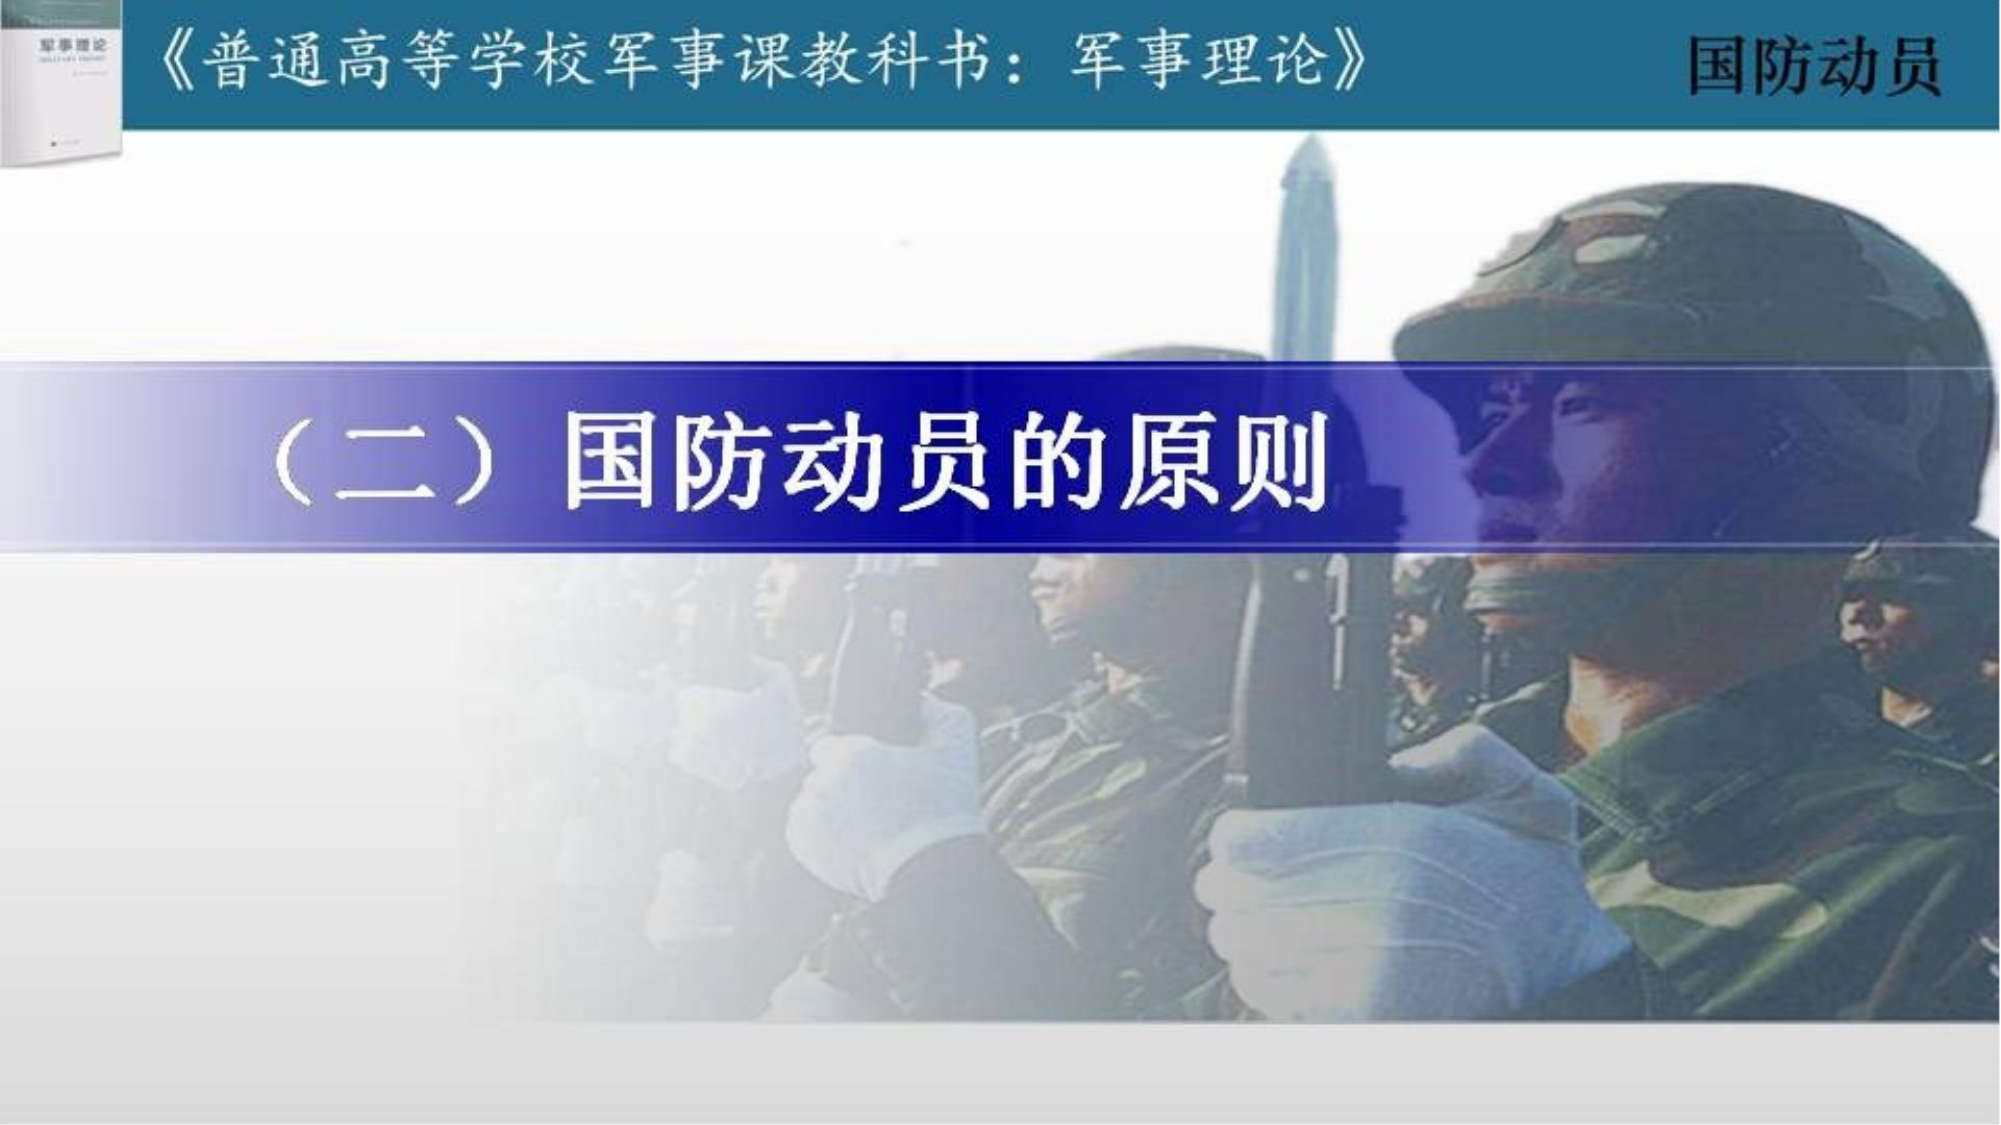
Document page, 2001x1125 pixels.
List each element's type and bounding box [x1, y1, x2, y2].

text_box [0, 0, 2000, 1125]
